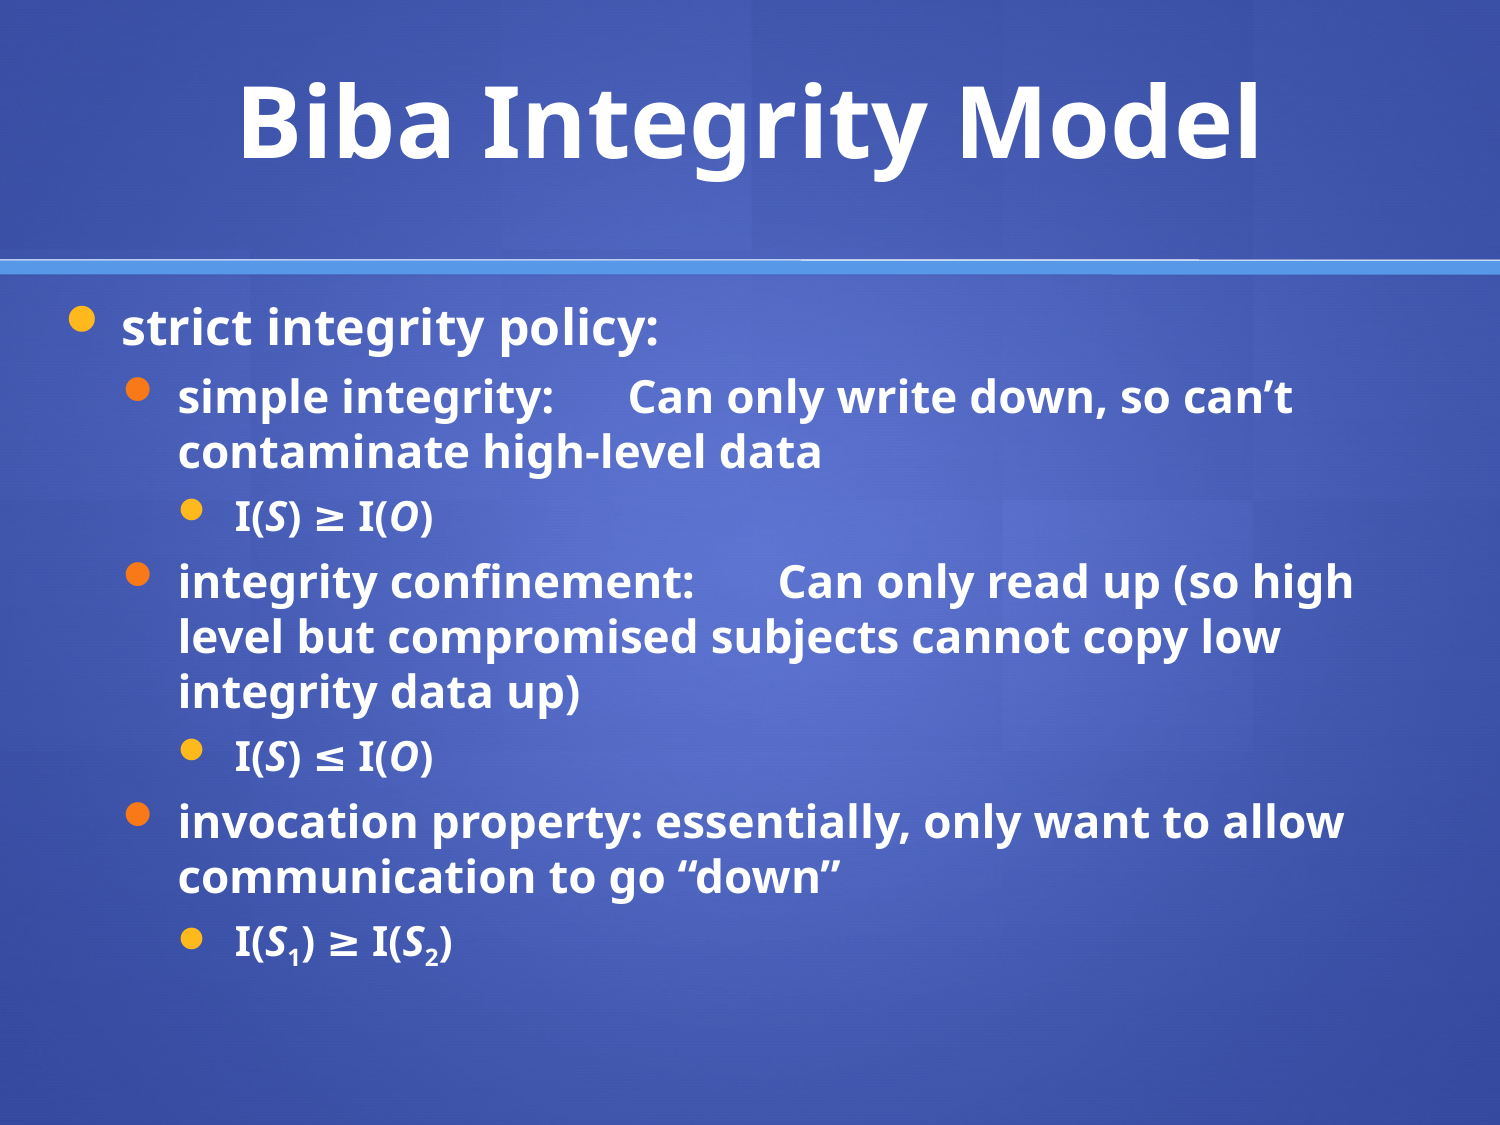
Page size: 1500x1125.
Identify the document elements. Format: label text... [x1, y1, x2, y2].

title Biba Integrity Model [75, 24, 1425, 212]
list strict integrity policy: simple integrity: Can only write down, so can’t contaminate high-level data I(S) ≥ I(O) integrity confinement: Can only read up (so high level but compromised subjects cannot copy low integrity data up) I(S) ≤ I(O) invocation property: essentially, only want to allow communication to go “down” I(S1) ≥ I(S2) [50, 287, 1400, 1024]
